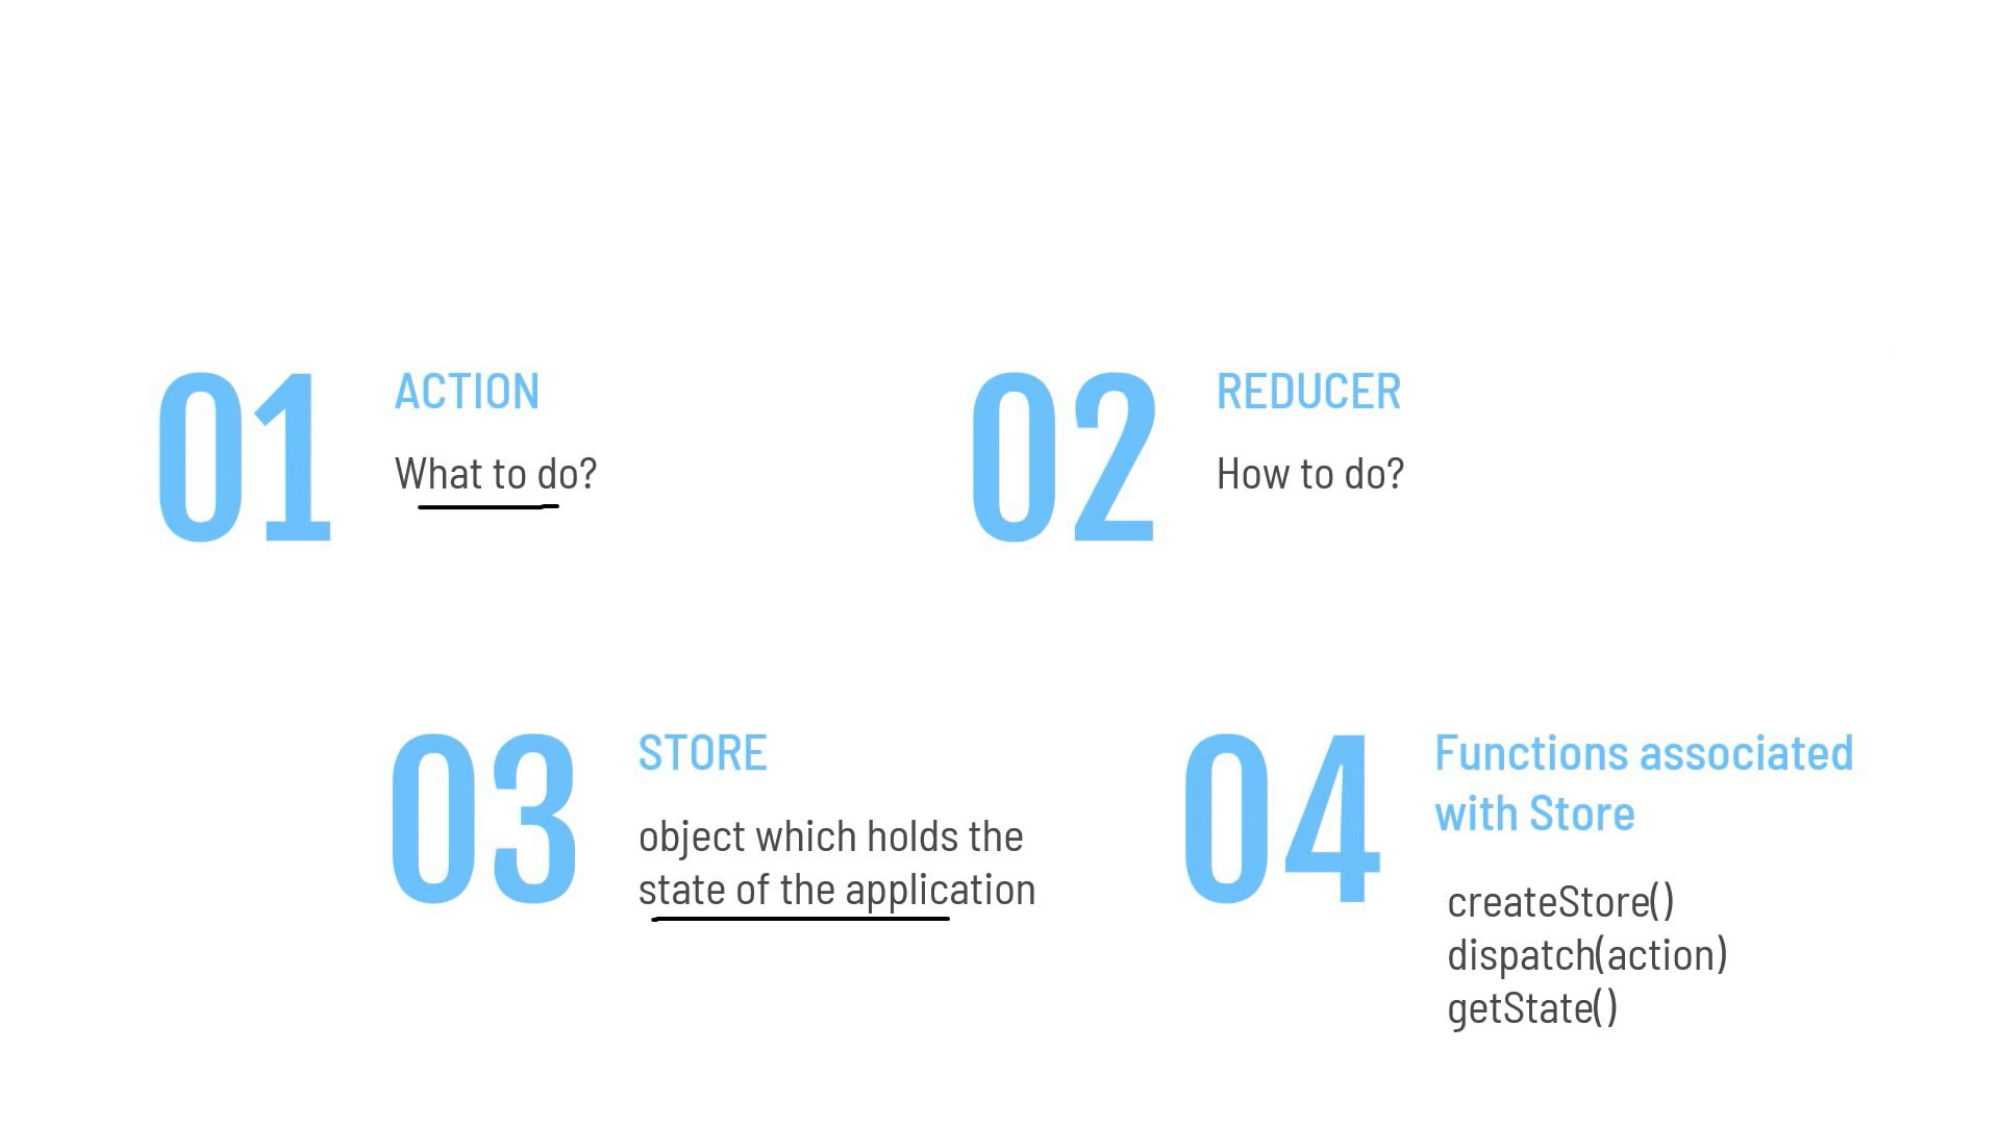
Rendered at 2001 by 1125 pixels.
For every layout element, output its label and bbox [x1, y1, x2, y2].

picture [0, 326, 1893, 1125]
